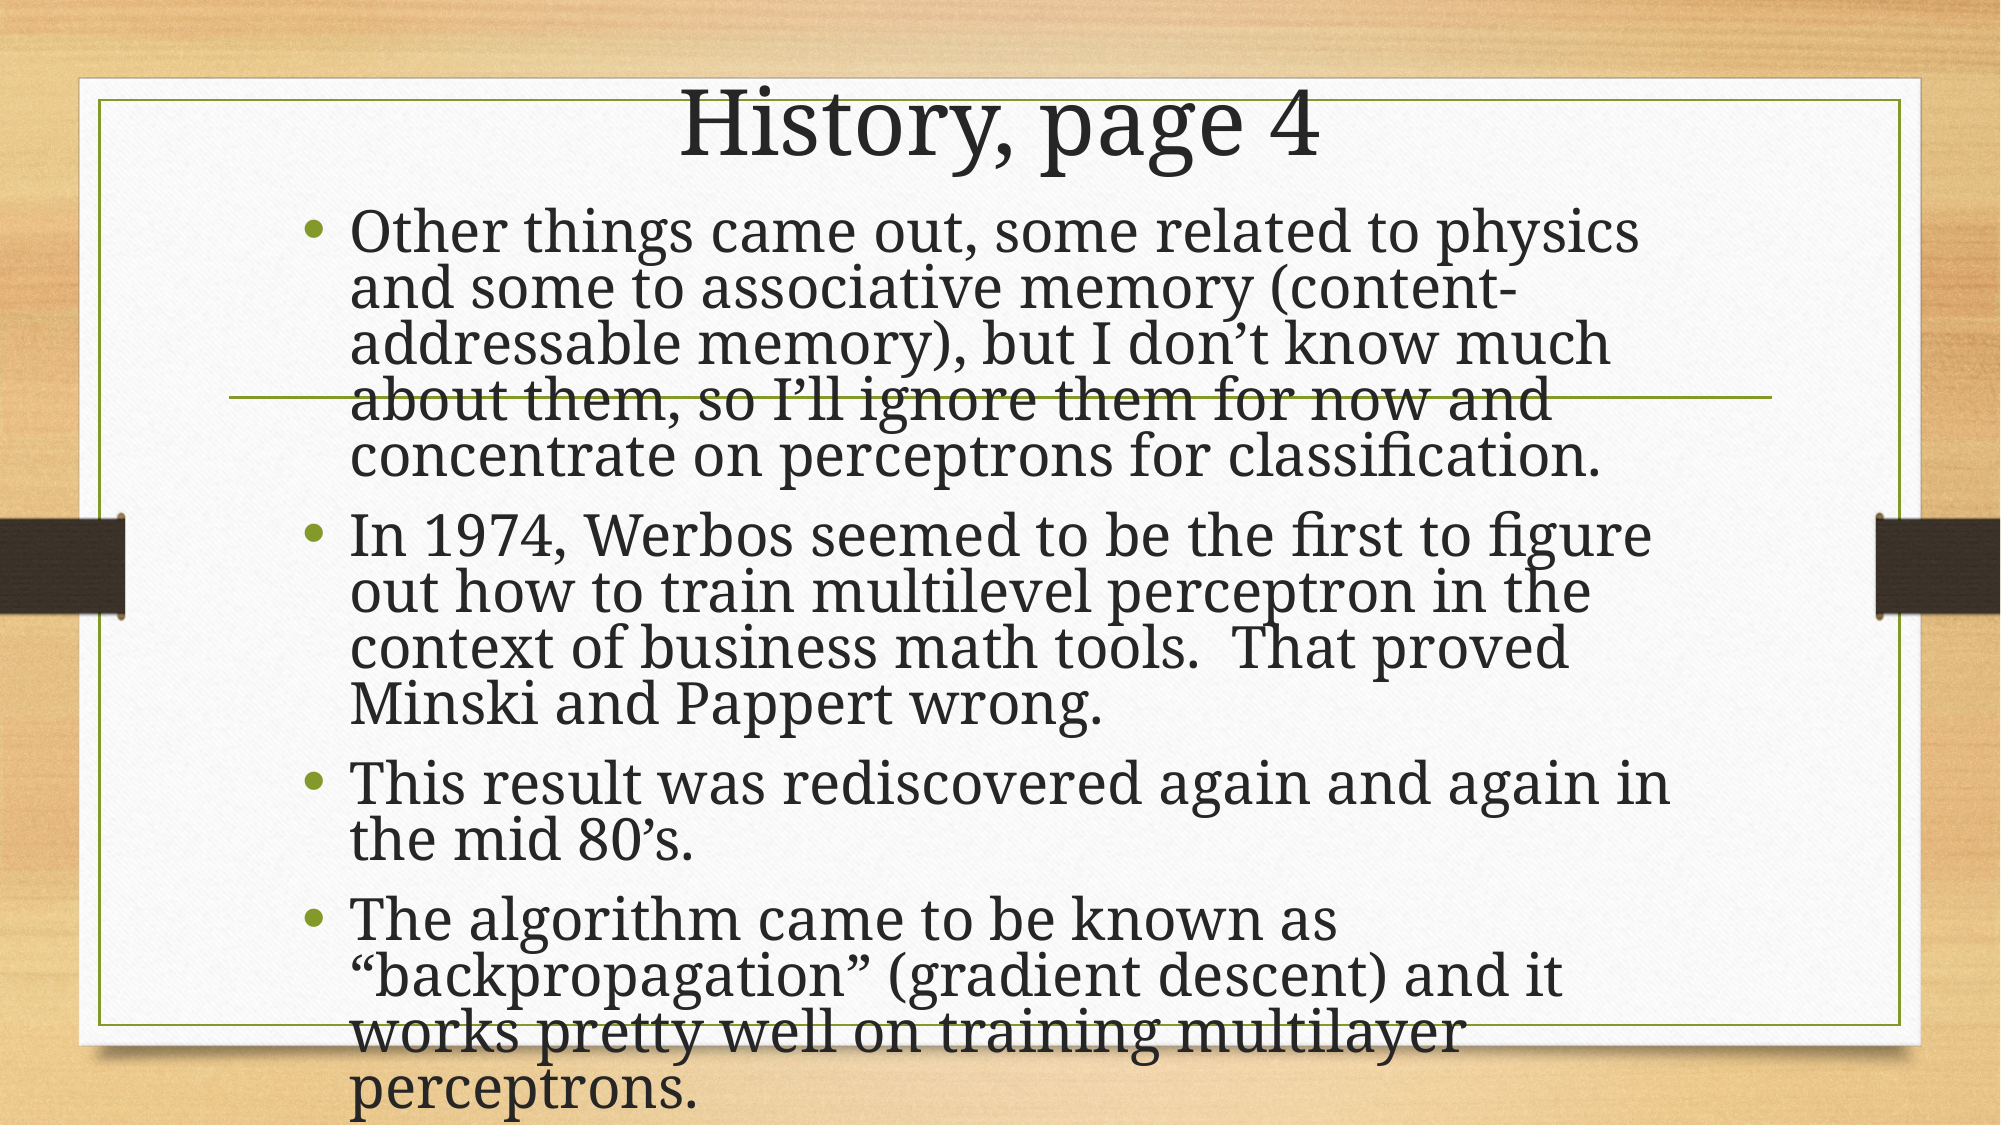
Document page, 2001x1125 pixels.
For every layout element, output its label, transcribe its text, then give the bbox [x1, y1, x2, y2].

list Other things came out, some related to physics and some to associative memory (content-addressable memory), but I don’t know much about them, so I’ll ignore them for now and concentrate on perceptrons for classification. In 1974, Werbos seemed to be the first to figure out how to train multilevel perceptron in the context of business math tools. That proved Minski and Pappert wrong. This result was rediscovered again and again in the mid 80’s. The algorithm came to be known as “backpropagation” (gradient descent) and it works pretty well on training multilayer perceptrons. Some people insist that backprop only refers to propagating the error backwards through the network [287, 200, 1725, 1125]
picture [0, 0, 2001, 1125]
title History, page 4 [362, 24, 1638, 200]
